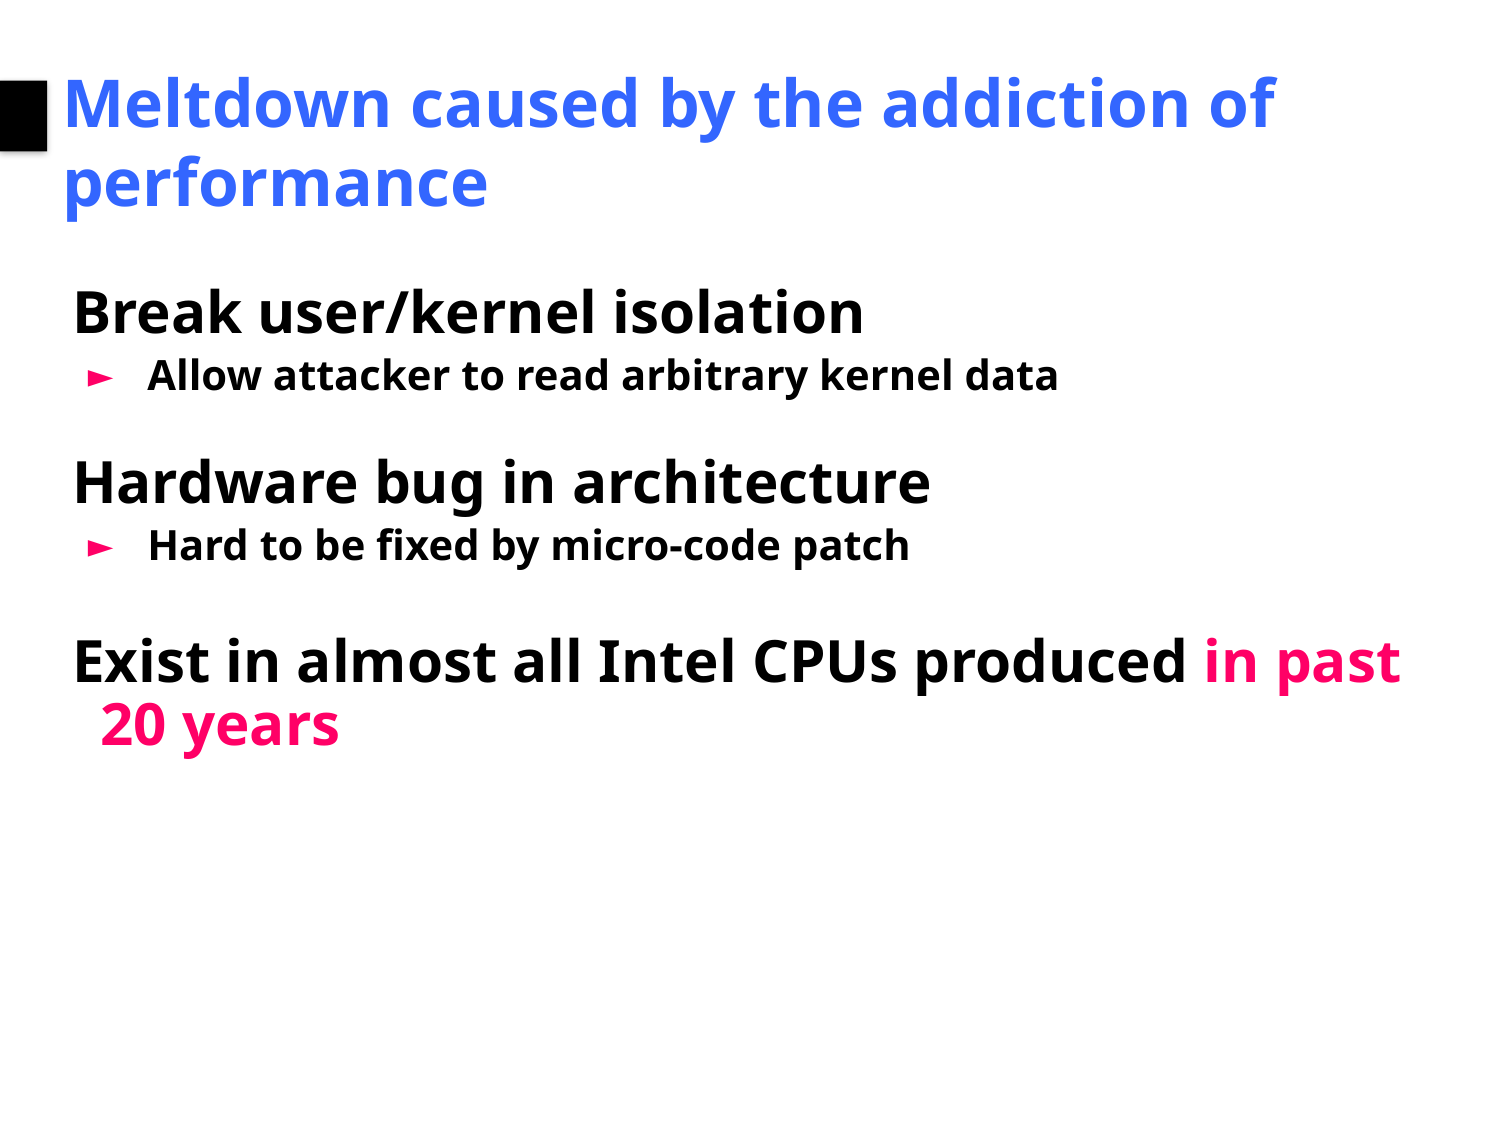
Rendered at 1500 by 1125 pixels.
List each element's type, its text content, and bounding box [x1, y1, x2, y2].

text_box Break user/kernel isolation Allow attacker to read arbitrary kernel data Hardware bug in architecture Hard to be fixed by micro-code patch Exist in almost all Intel CPUs produced in past 20 years [57, 276, 1420, 885]
title Meltdown caused by the addiction of performance [47, 53, 1500, 228]
text_box [0, 80, 48, 152]
